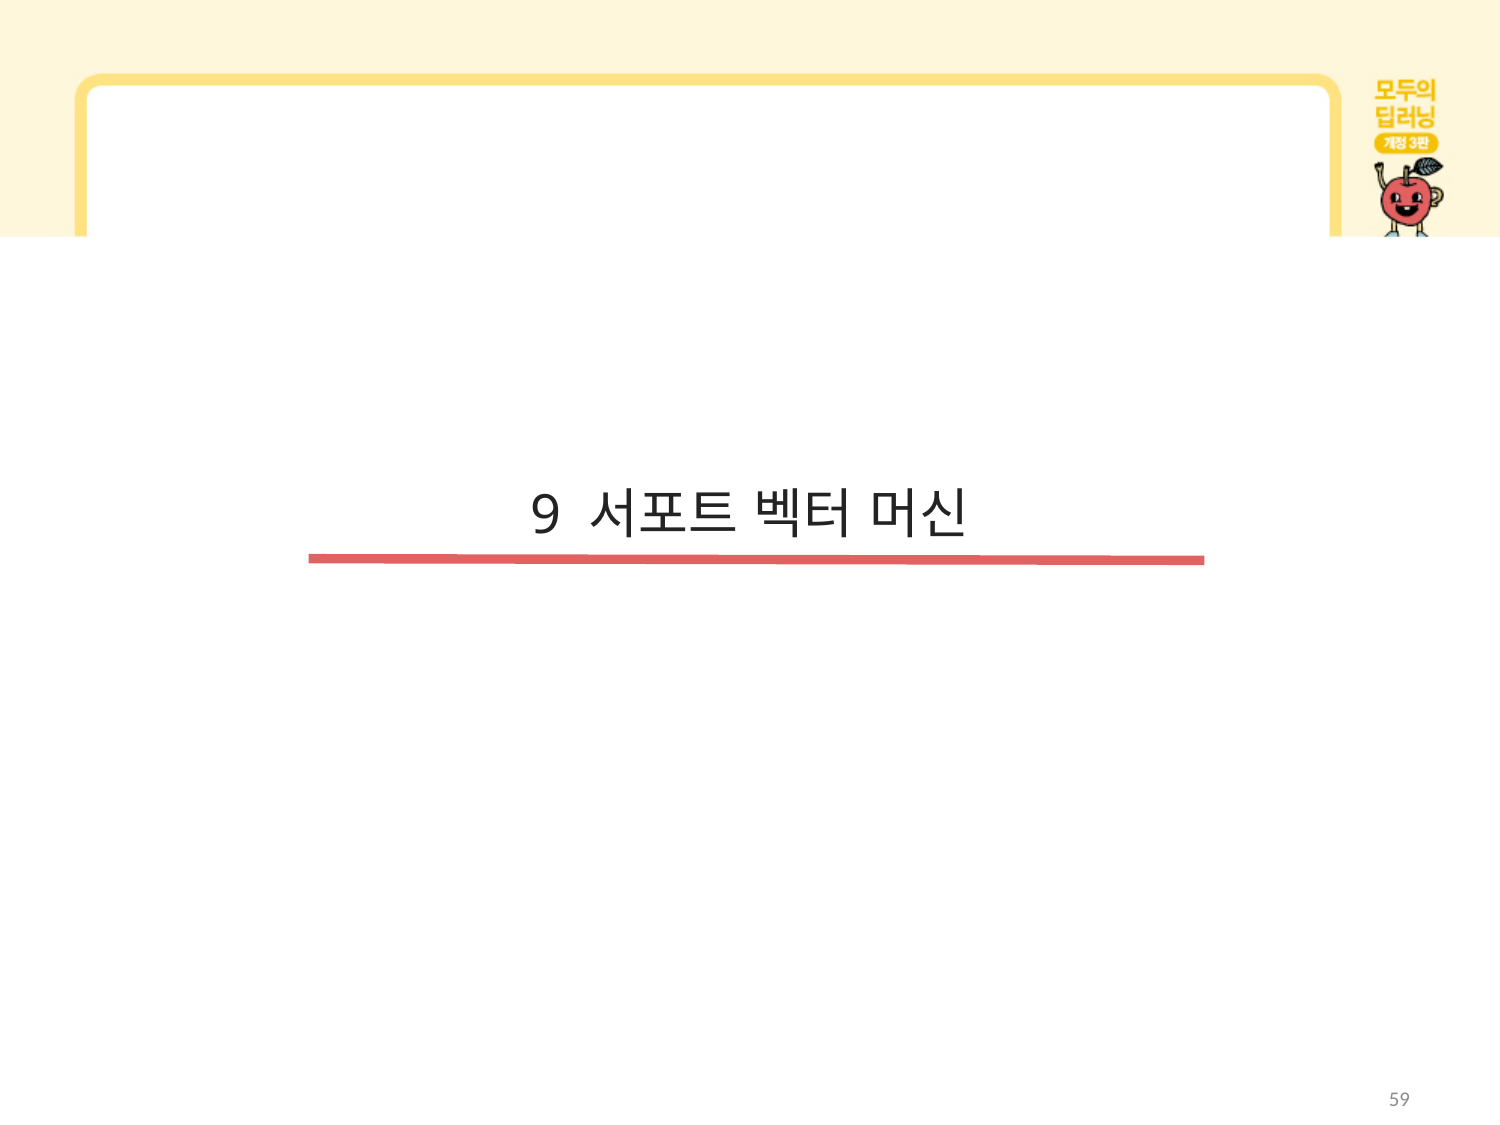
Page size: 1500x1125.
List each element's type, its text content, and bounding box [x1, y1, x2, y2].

slide_number 59 [1074, 1074, 1425, 1123]
picture [0, 0, 1500, 1125]
text_box 9 서포트 벡터 머신 [87, 420, 1413, 552]
